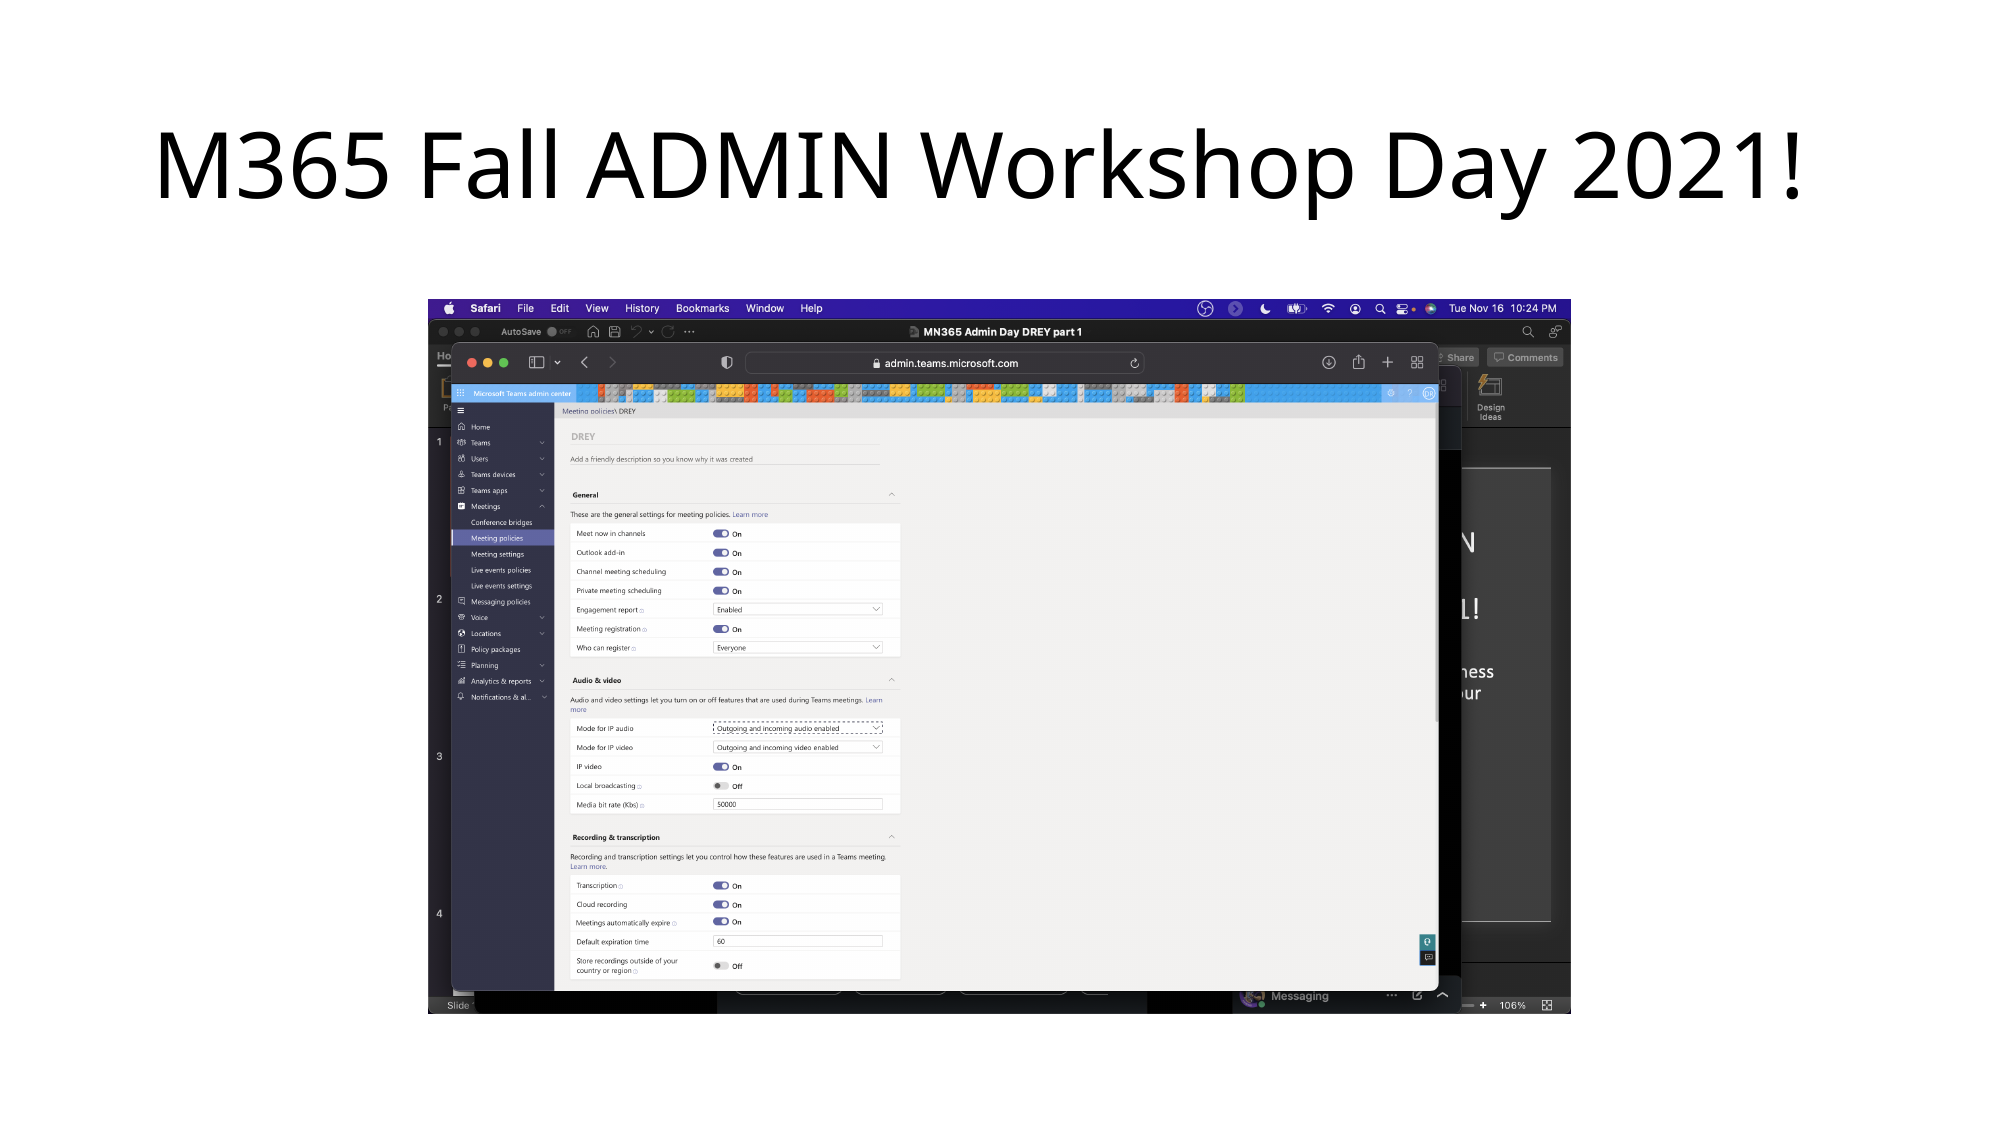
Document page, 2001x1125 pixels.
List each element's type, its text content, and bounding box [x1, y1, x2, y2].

title M365 Fall ADMIN Workshop Day 2021! [137, 59, 1863, 278]
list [428, 299, 1572, 1014]
